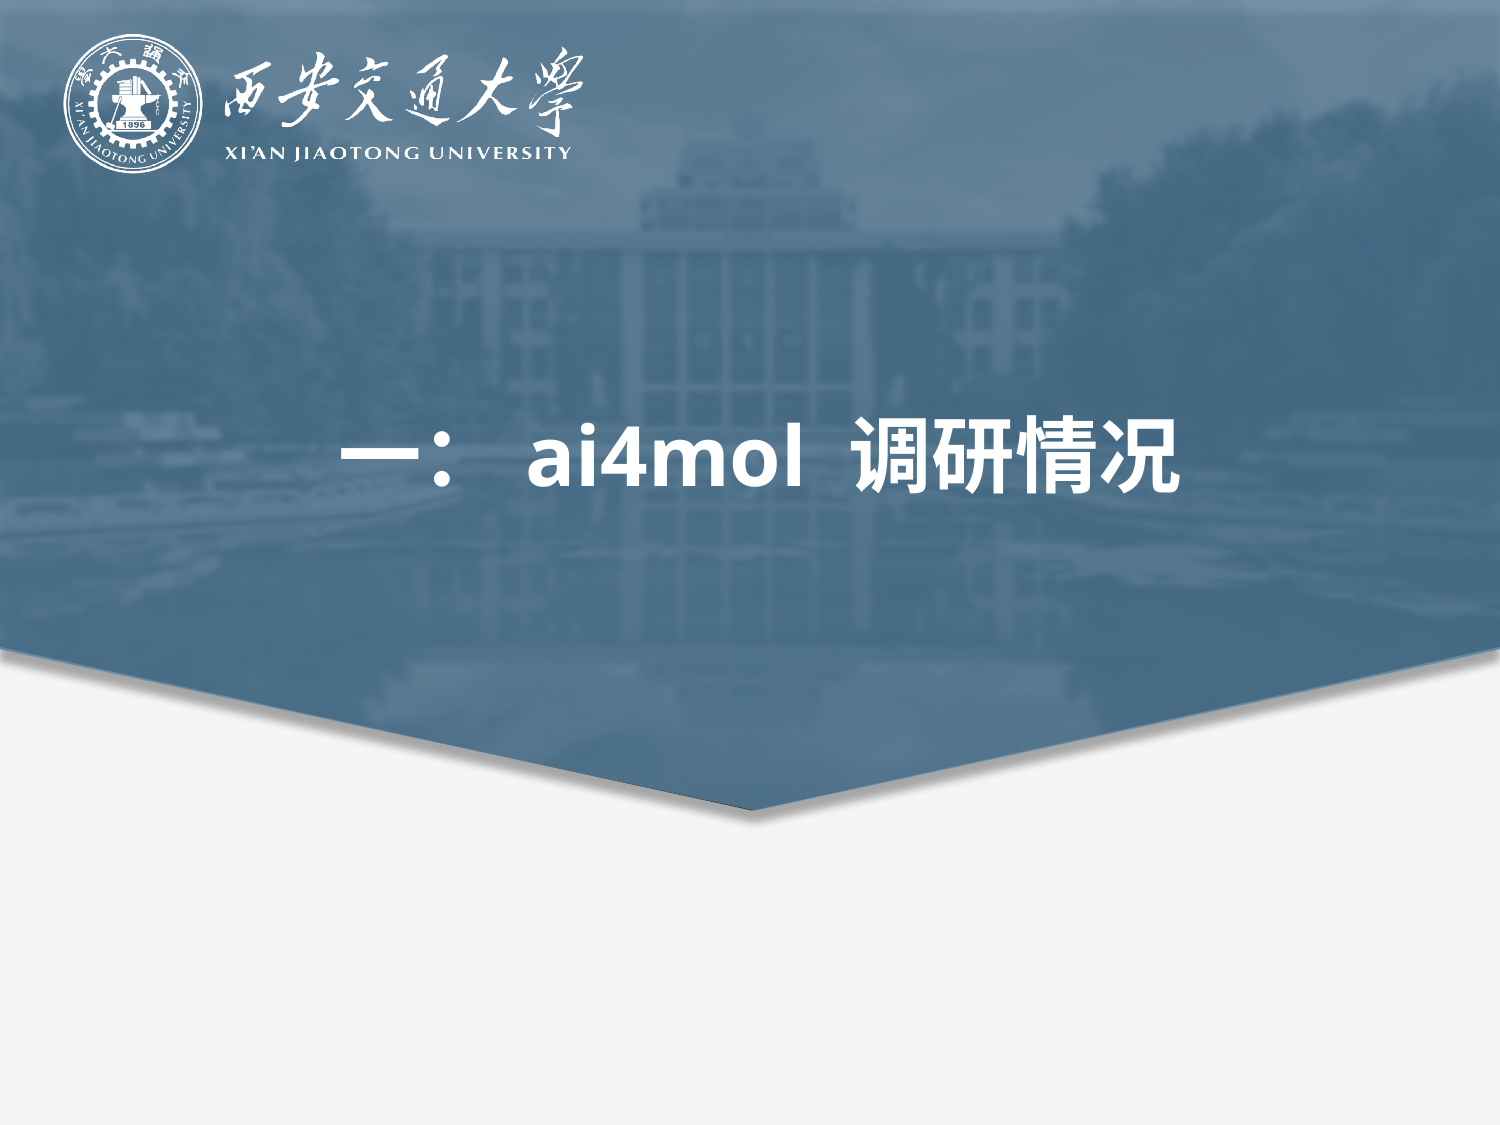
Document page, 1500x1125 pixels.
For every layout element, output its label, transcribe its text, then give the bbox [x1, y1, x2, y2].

picture [63, 34, 603, 179]
text_box [0, 0, 1500, 812]
text_box 一：ai4mol 调研情况 [44, 346, 1476, 511]
